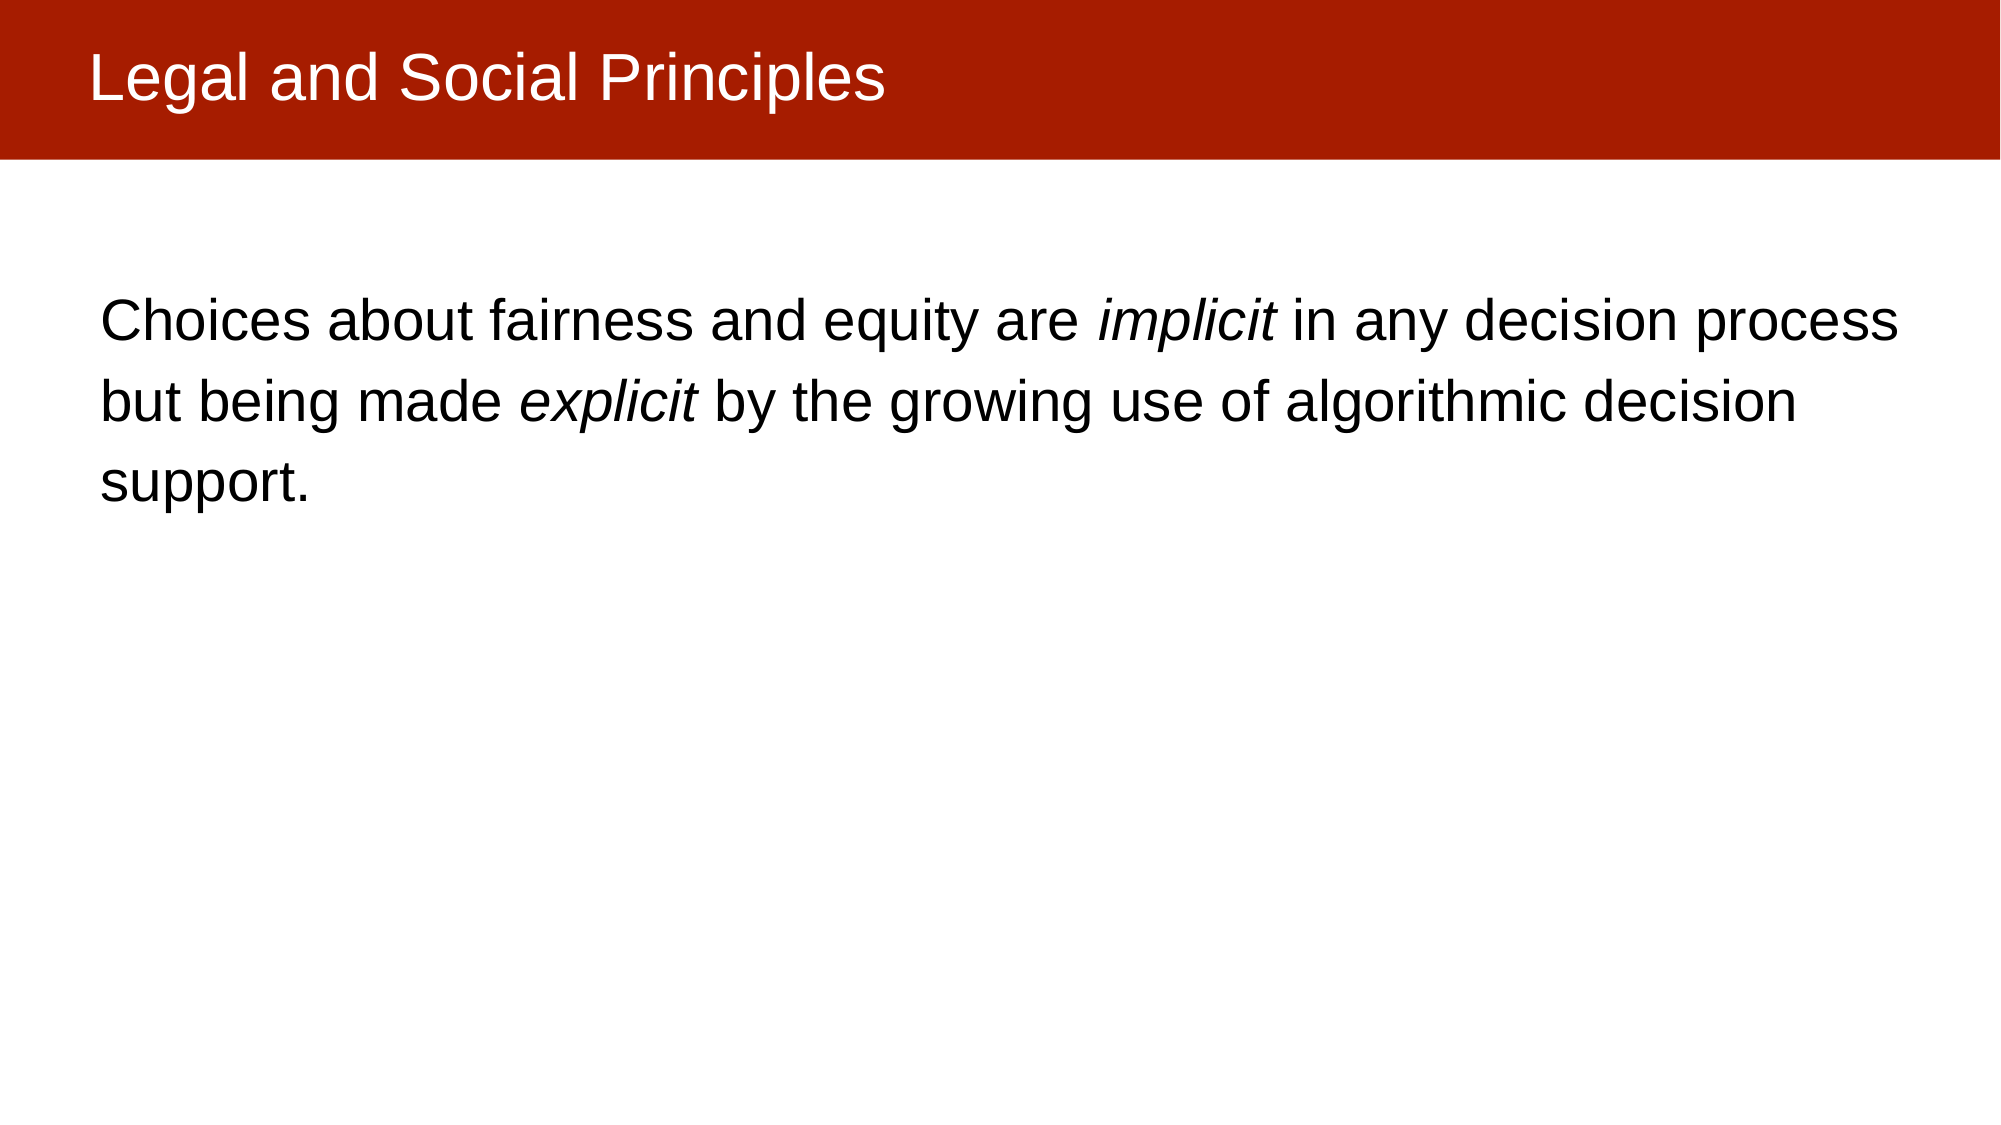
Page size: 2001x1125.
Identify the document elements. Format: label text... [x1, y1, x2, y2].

title Legal and Social Principles [68, 14, 1932, 140]
list Choices about fairness and equity are implicit in any decision process but being made explicit by the growing use of algorithmic decision support. [68, 252, 1932, 1000]
